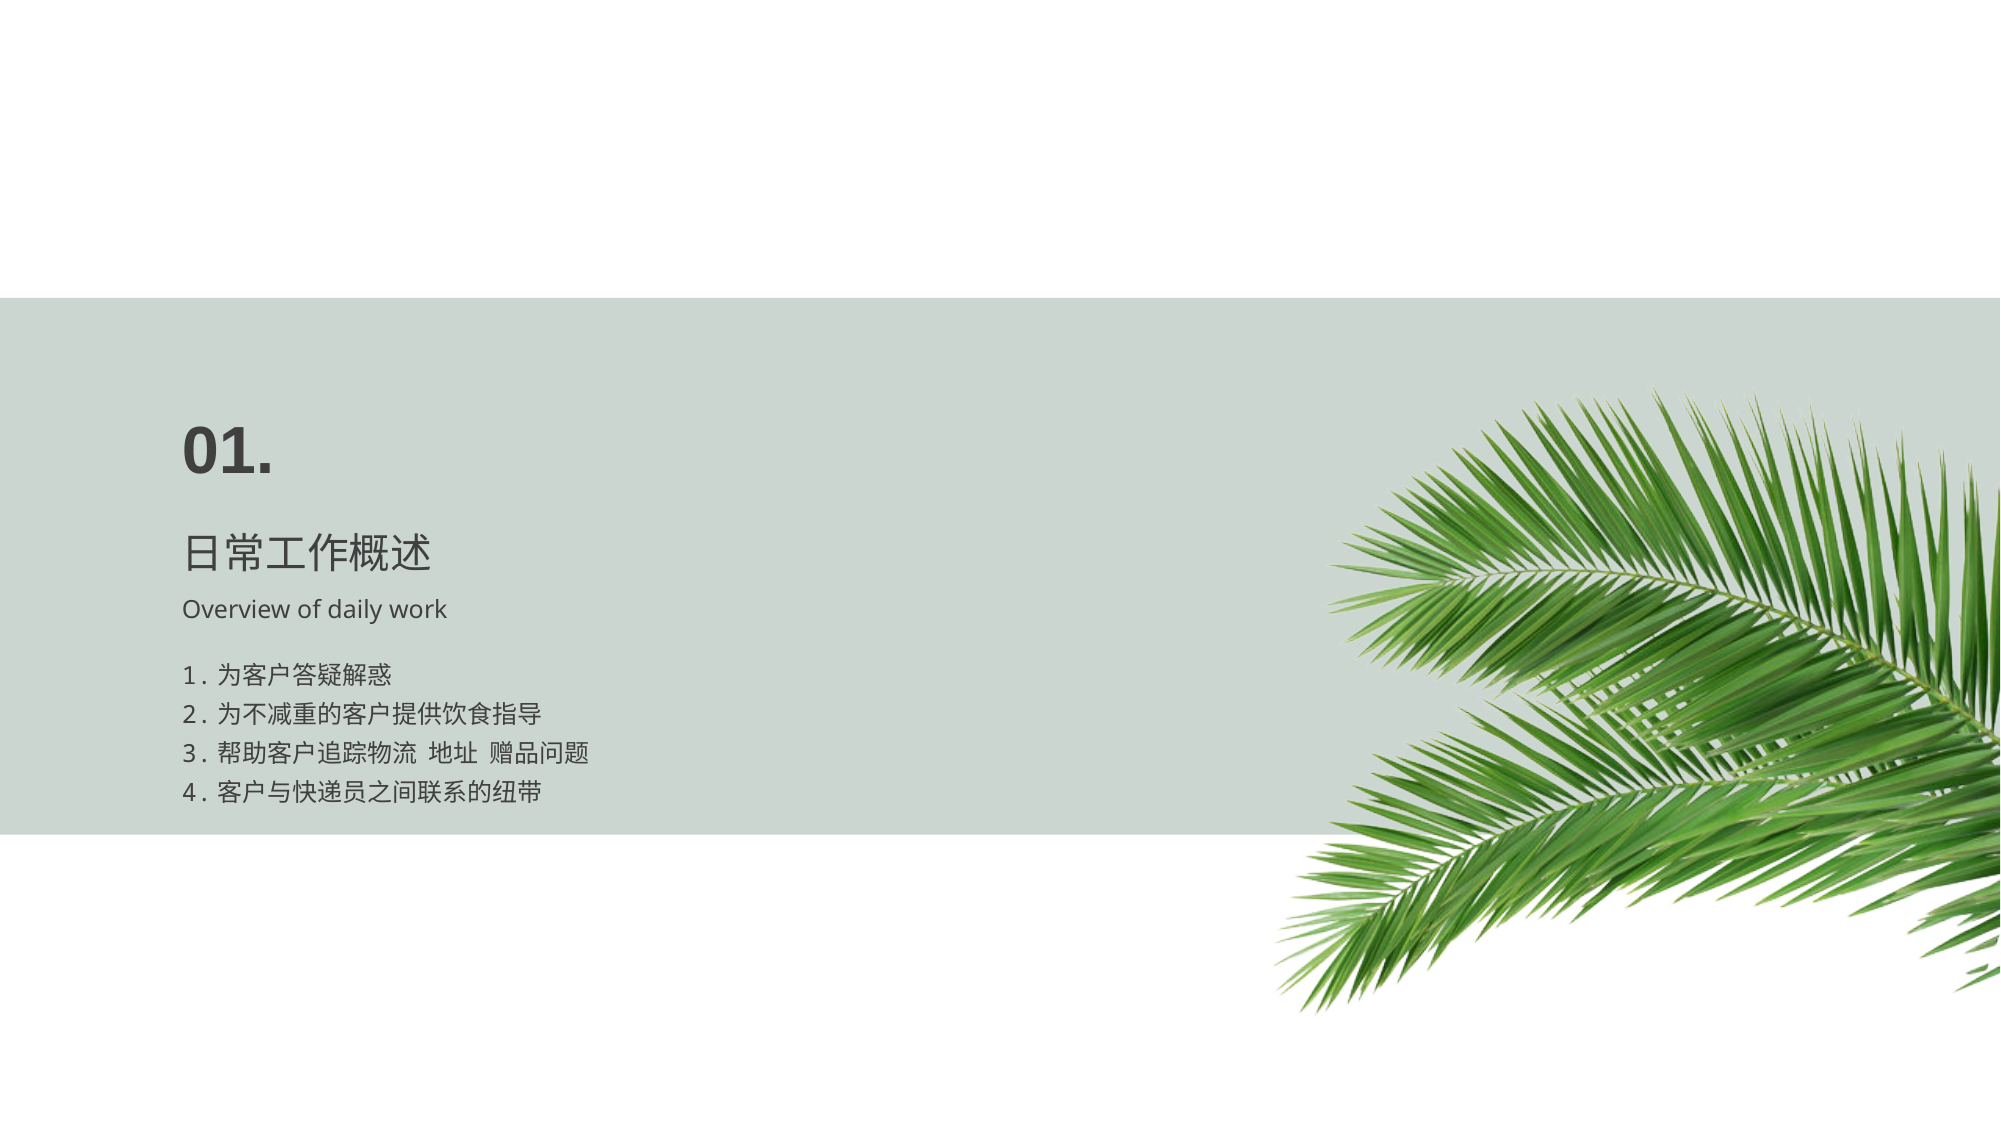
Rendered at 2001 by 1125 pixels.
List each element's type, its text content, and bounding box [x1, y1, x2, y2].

list Overview of daily work [166, 589, 817, 632]
list 日常工作概述 [166, 525, 817, 586]
picture [1218, 357, 2001, 1125]
list 1.为客户答疑解惑 2.为不减重的客户提供饮食指导 3.帮助客户追踪物流 地址 赠品问题 4.客户与快递员之间联系的纽带 [166, 643, 1053, 816]
list 01. [166, 408, 335, 496]
